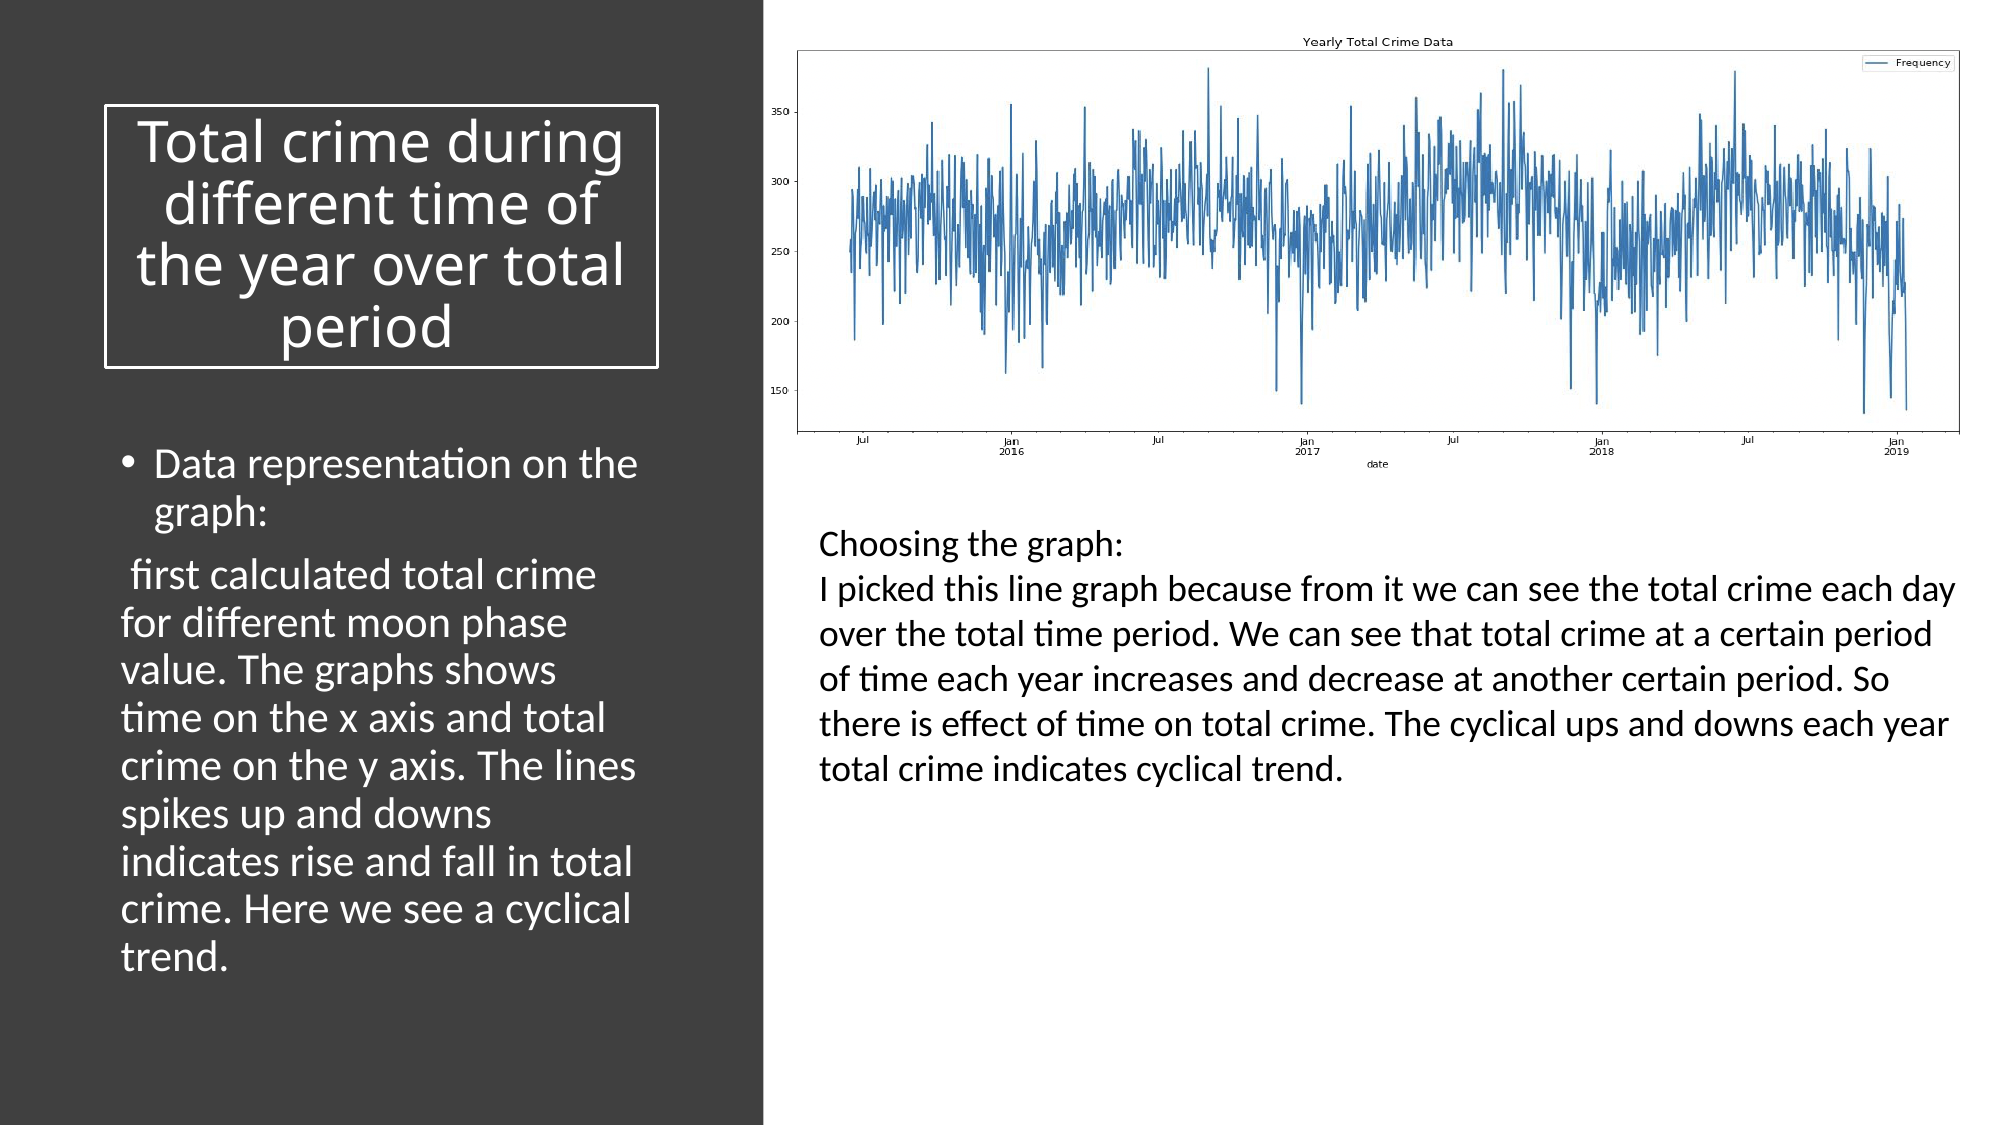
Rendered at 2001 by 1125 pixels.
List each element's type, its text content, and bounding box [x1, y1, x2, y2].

title Total crime during different time of the year over total period [105, 105, 658, 368]
list Data representation on the graph: first calculated total crime for different moon phase value. The graphs shows time on the x axis and total crime on the y axis. The lines spikes up and downs indicates rise and fall in total crime. Here we see a cyclical trend. [105, 432, 658, 994]
picture [763, 30, 1970, 474]
text_box Choosing the graph: I picked this line graph because from it we can see the total crime each day over the total time period. We can see that total crime at a certain period of time each year increases and decrease at another certain period. So there is effect of time on total crime. The cyclical ups and downs each year total crime indicates cyclical trend. [804, 511, 1978, 797]
text_box [0, 0, 764, 1125]
